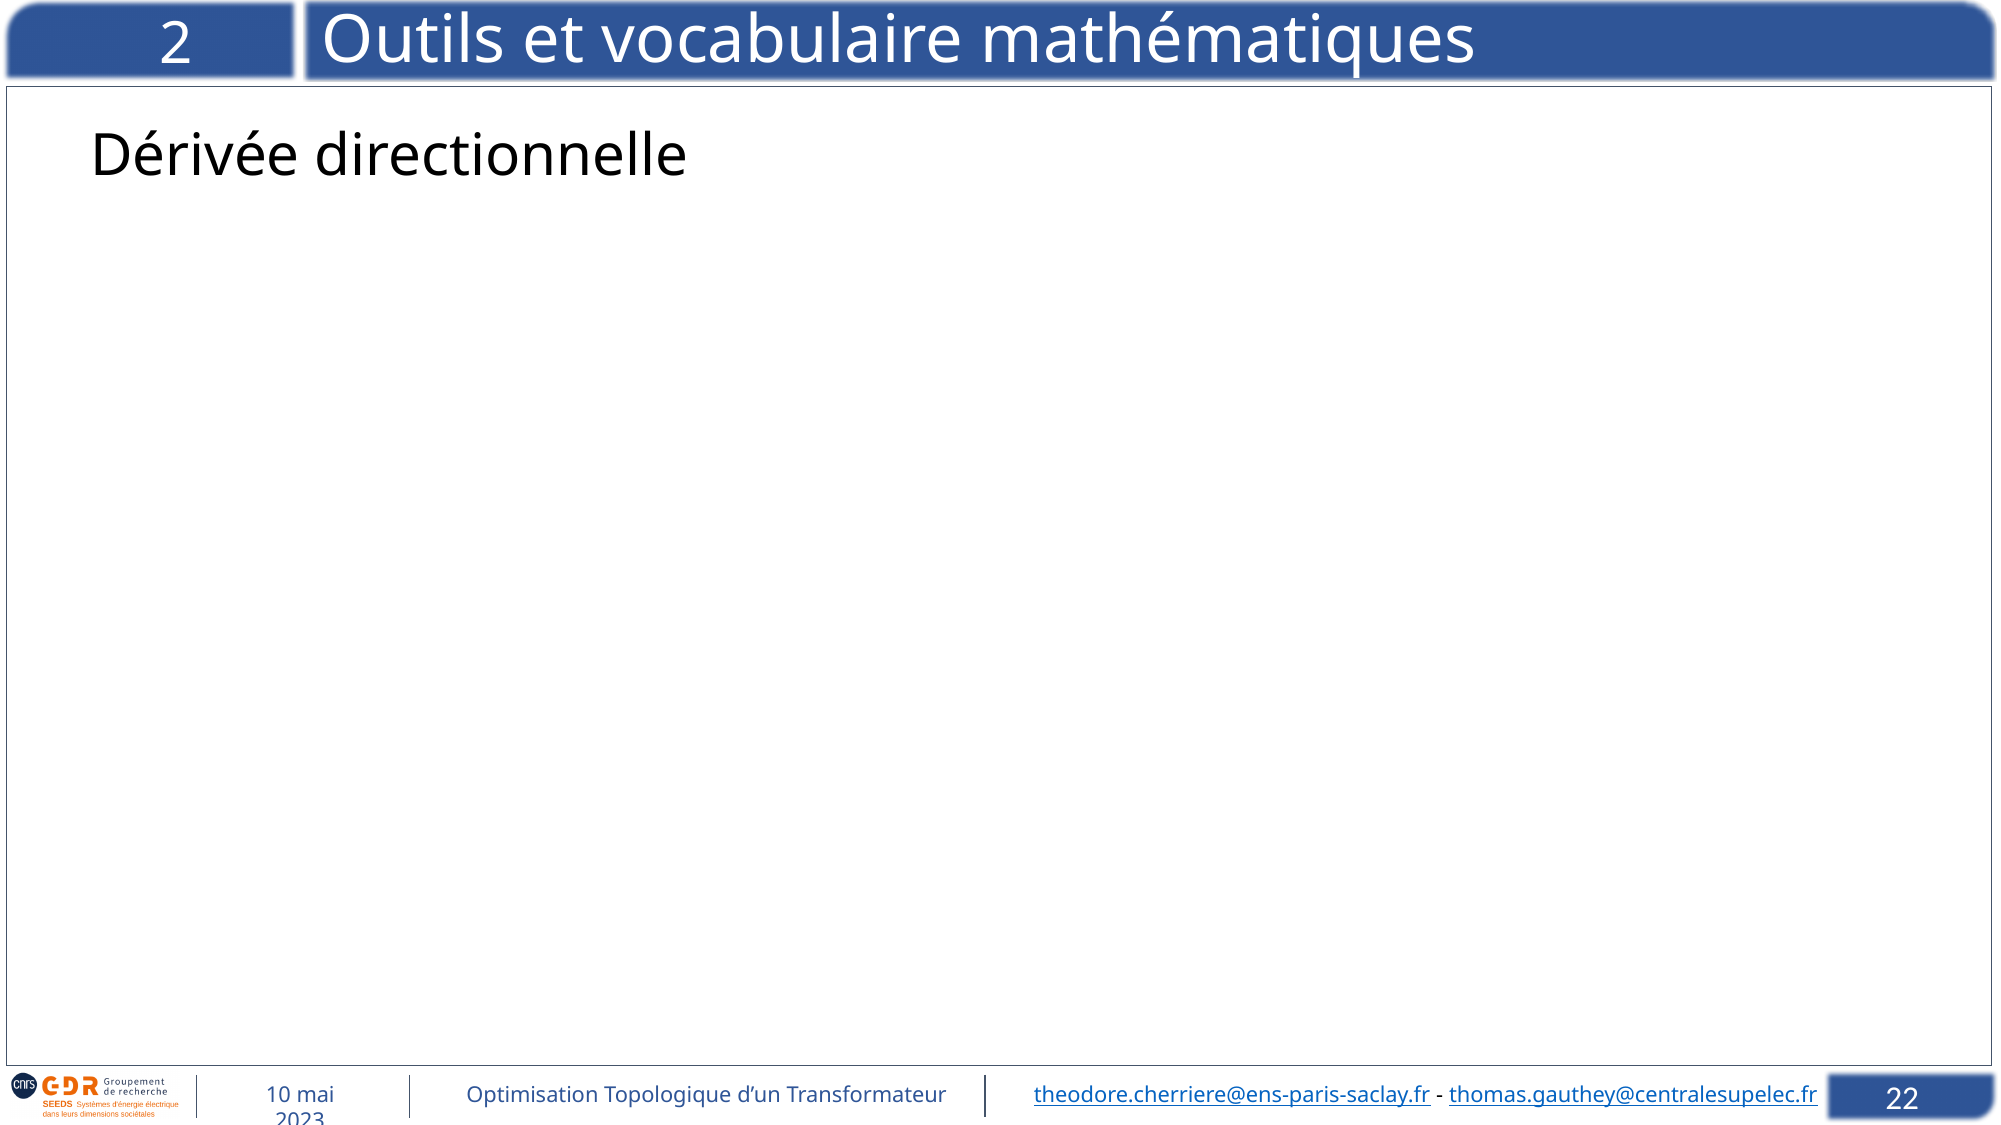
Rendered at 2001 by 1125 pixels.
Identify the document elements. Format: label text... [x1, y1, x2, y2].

text_box Dérivée directionnelle [75, 109, 1857, 195]
title Outils et vocabulaire mathématiques [307, 0, 1945, 83]
picture [10, 1069, 180, 1119]
list 2 [55, 5, 297, 84]
slide_number 22 [1870, 1068, 1968, 1125]
